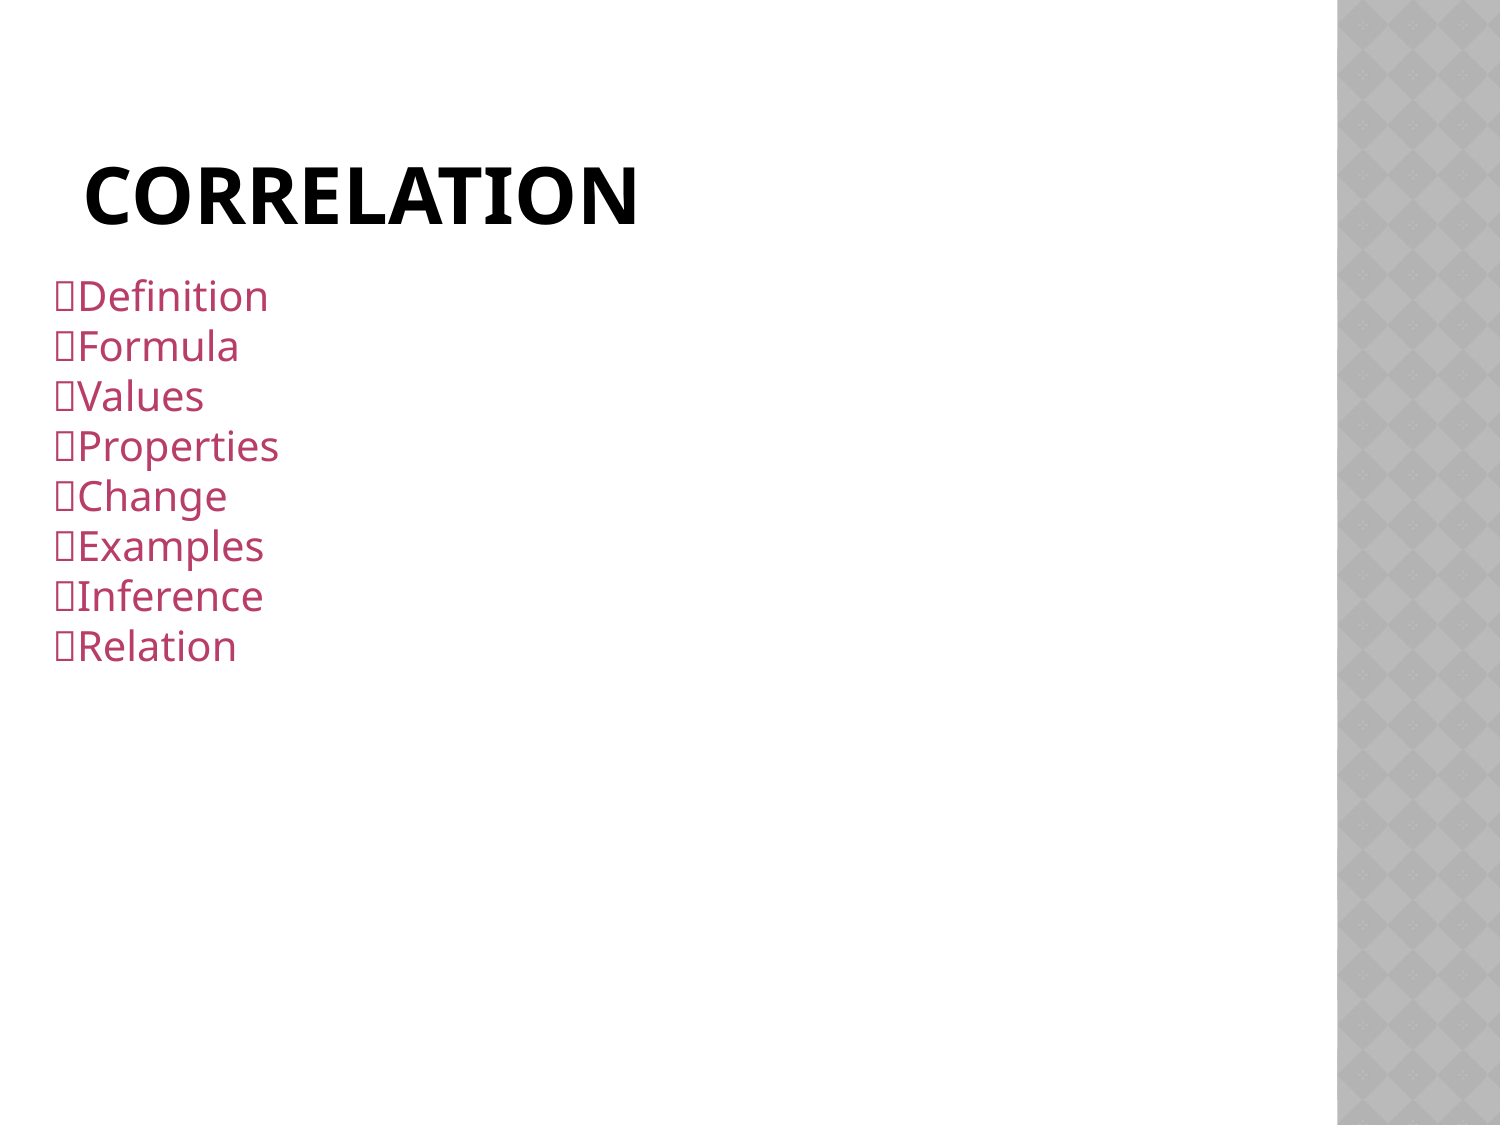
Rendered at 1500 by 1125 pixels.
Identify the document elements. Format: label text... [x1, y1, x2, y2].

text_box Definition Formula Values Properties Change Examples Inference Relation [37, 262, 425, 678]
title CORRELATION [75, 52, 1263, 240]
